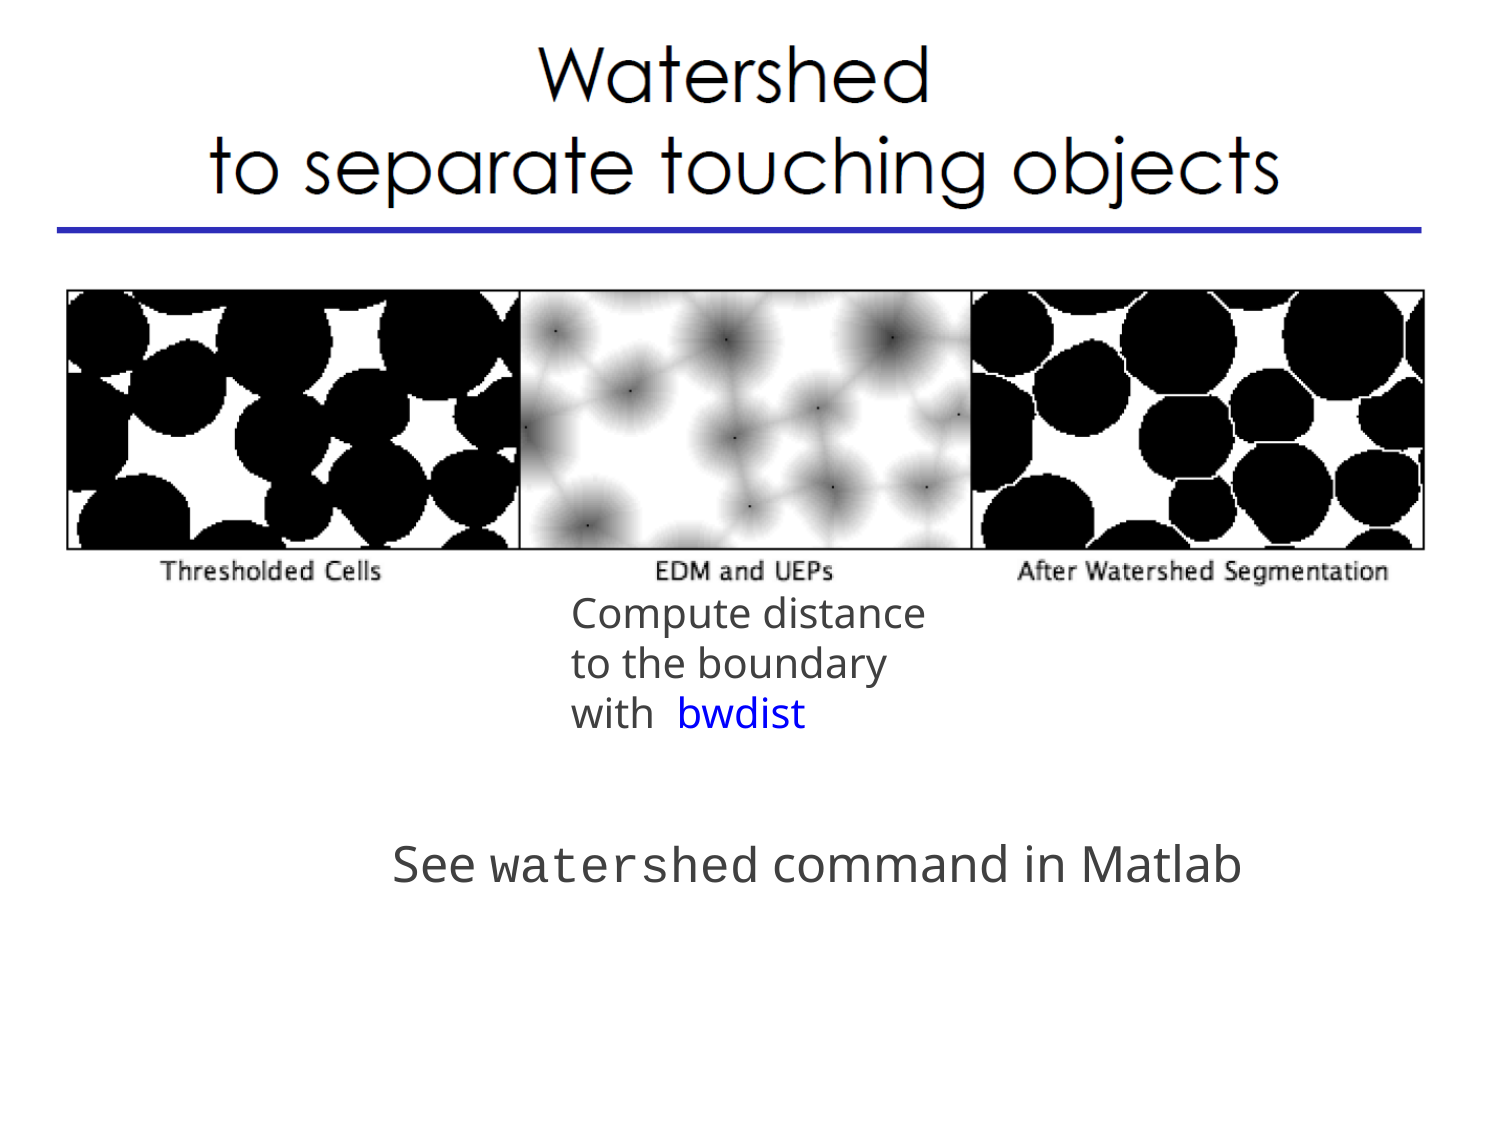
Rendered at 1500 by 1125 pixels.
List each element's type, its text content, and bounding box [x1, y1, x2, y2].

text_box See watershed command in Matlab [378, 824, 1259, 900]
text_box Compute distance to the boundary with bwdist [555, 613, 944, 751]
picture [37, 37, 1432, 605]
